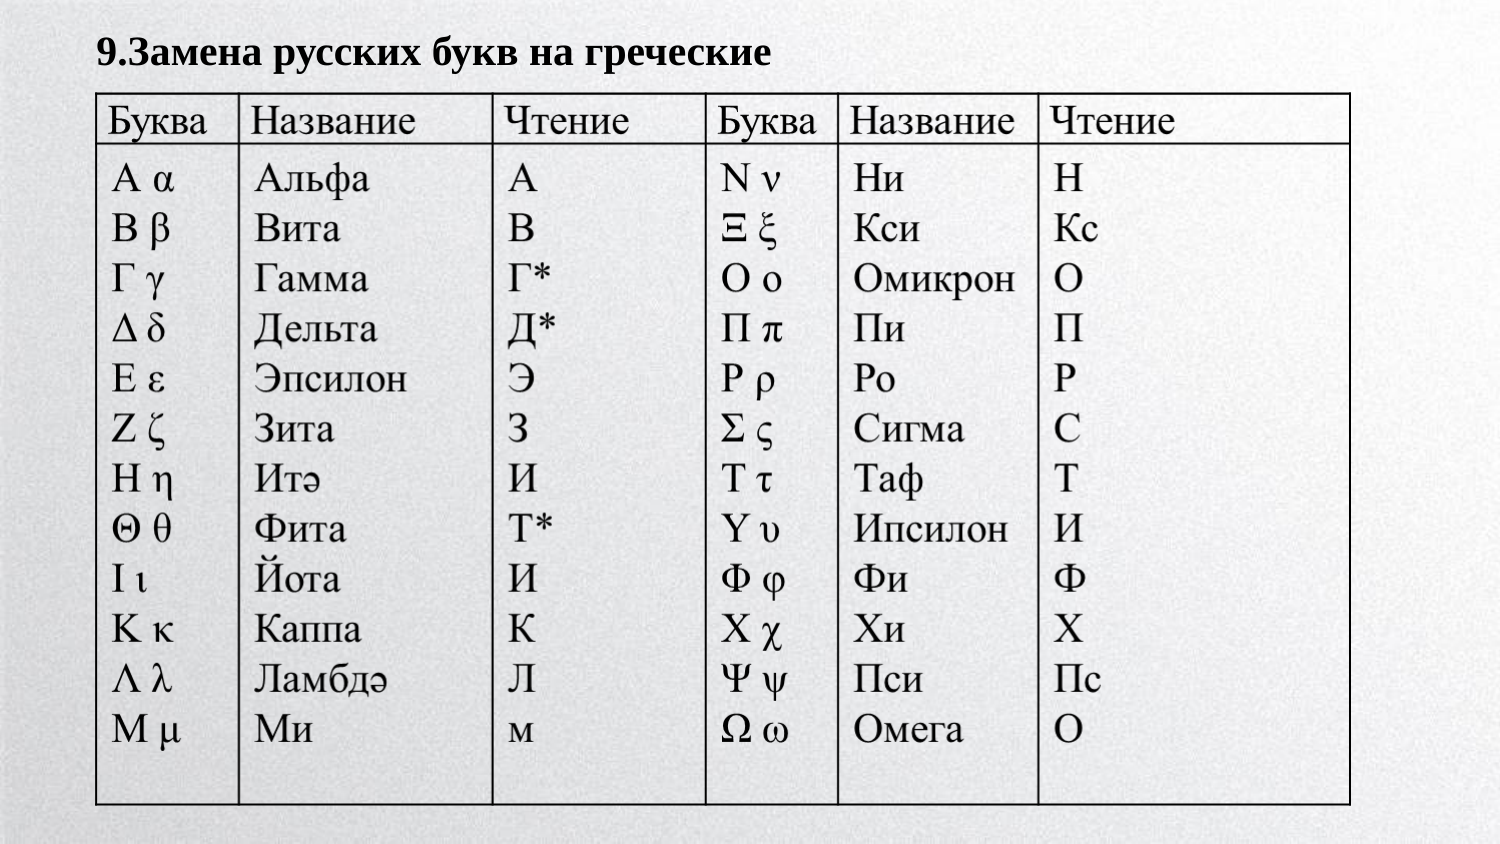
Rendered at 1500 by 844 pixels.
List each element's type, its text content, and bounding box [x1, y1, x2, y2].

picture [0, 0, 1500, 844]
text_box 9.Замена русских букв на греческие [81, 16, 787, 81]
